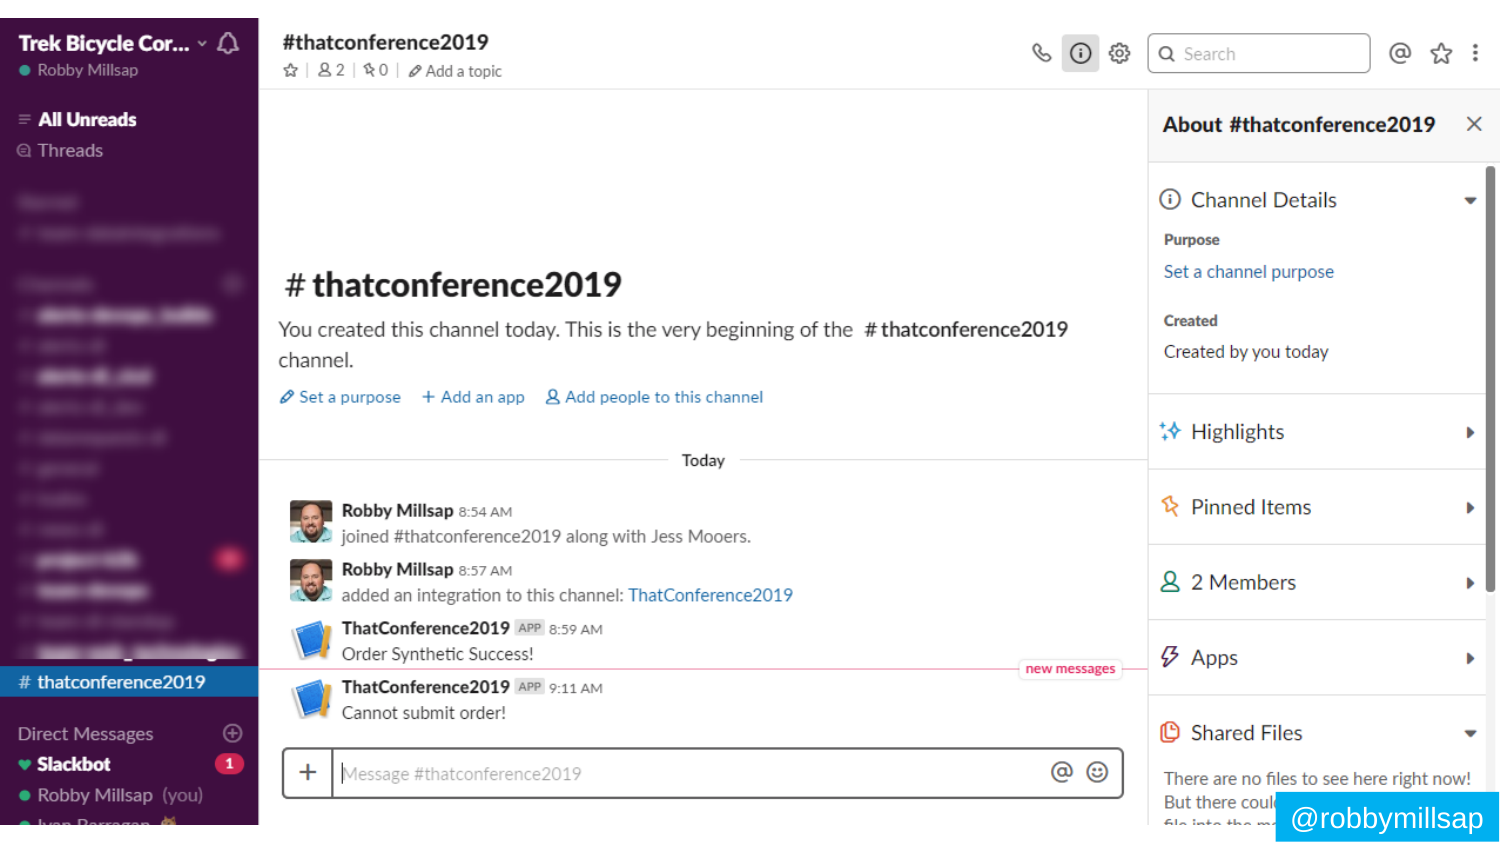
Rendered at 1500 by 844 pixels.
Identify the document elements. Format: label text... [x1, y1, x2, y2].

picture [1400, 813, 1406, 825]
picture [1458, 815, 1465, 825]
picture [1409, 813, 1415, 825]
picture [0, 18, 1500, 825]
text_box @robbymillsap [1275, 832, 1500, 842]
picture [1475, 813, 1482, 825]
picture [1353, 813, 1360, 825]
